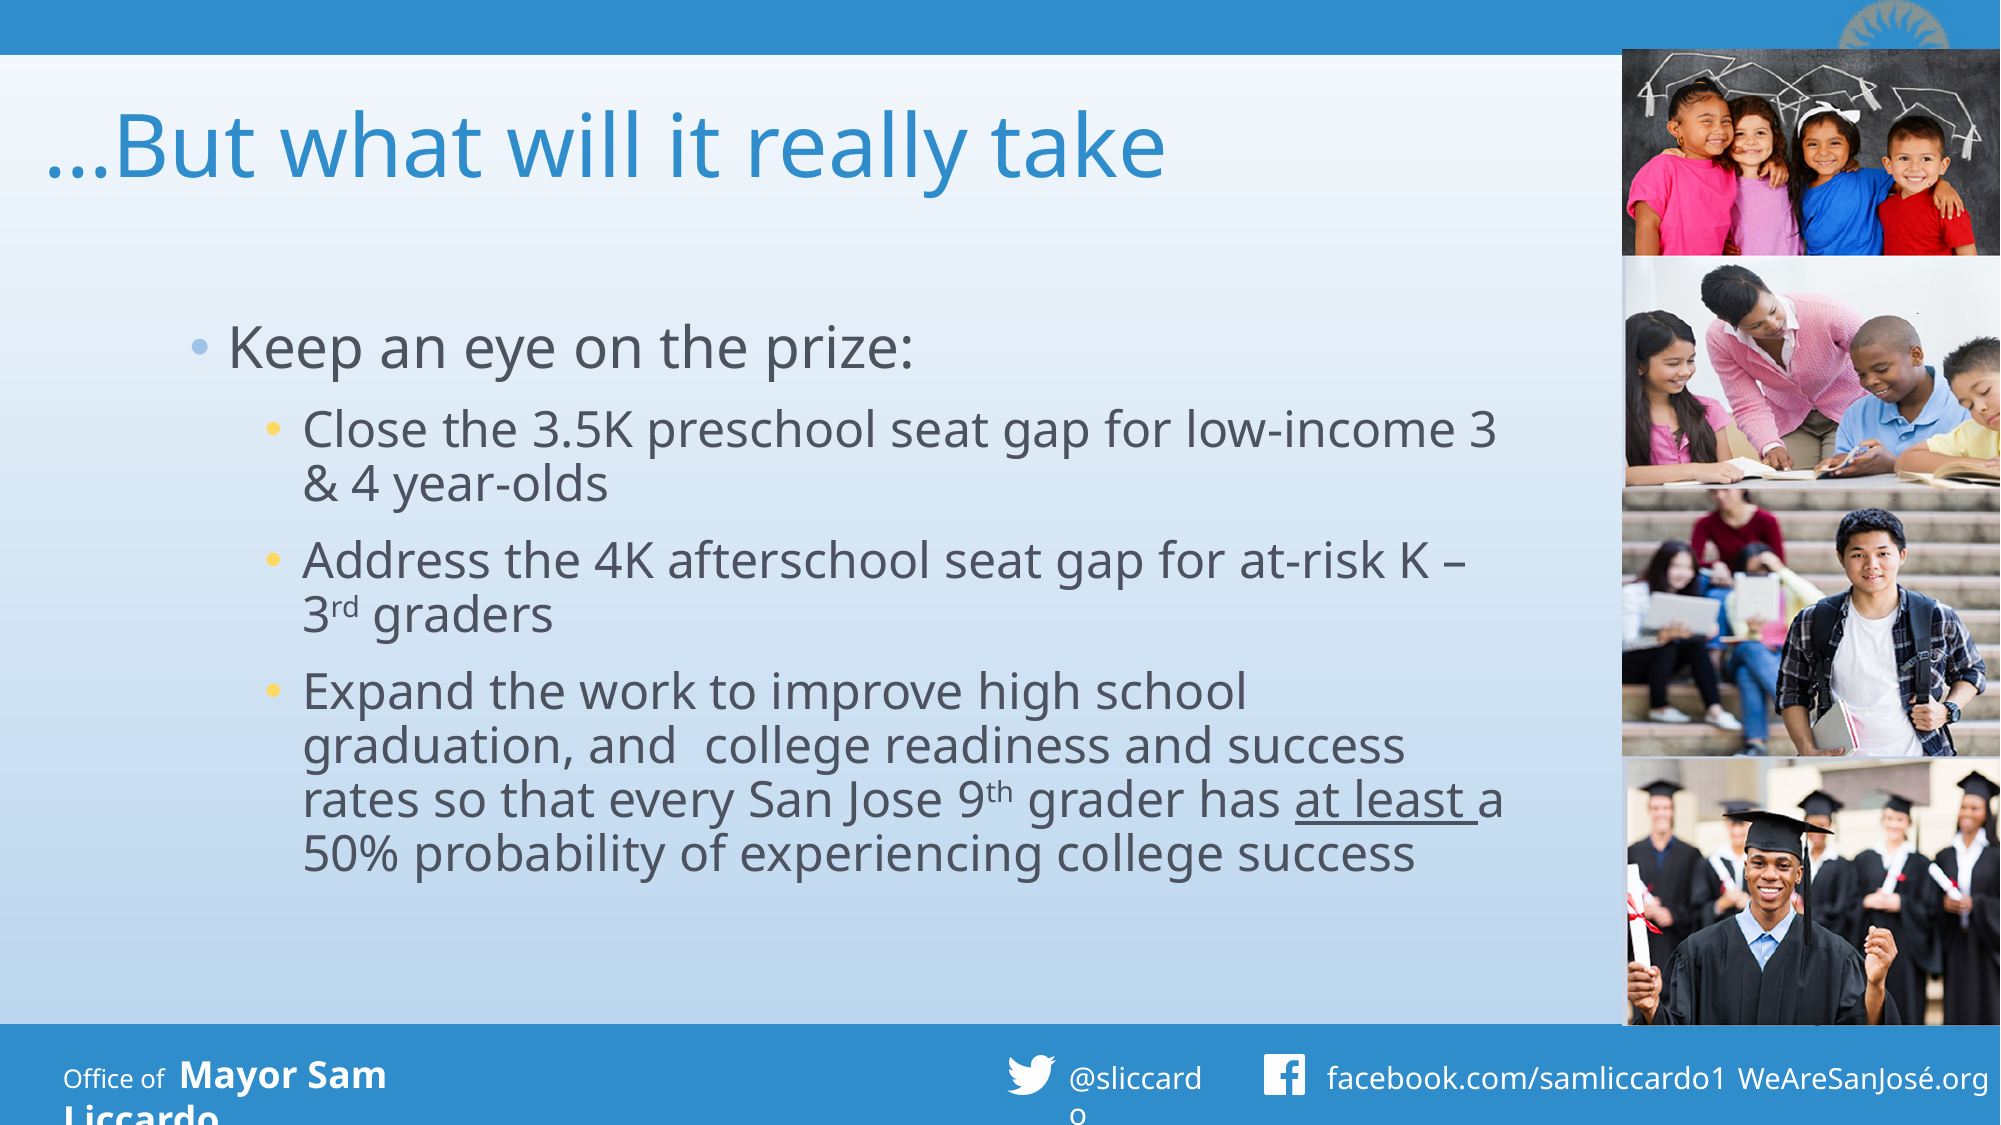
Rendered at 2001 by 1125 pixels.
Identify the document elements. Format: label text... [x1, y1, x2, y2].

picture [203, 1117, 212, 1125]
list Keep an eye on the prize: Close the 3.5K preschool seat gap for low-income 3 & 4 year-olds Address the 4K afterschool seat gap for at-risk K – 3rd graders Expand the work to improve high school graduation, and college readiness and success rates so that every San Jose 9th grader has at least a 50% probability of experiencing college success [99, 311, 1524, 965]
picture [0, 0, 2000, 1125]
picture [179, 1117, 187, 1125]
picture [1072, 1111, 1082, 1123]
title …But what will it really take [28, 93, 1622, 311]
